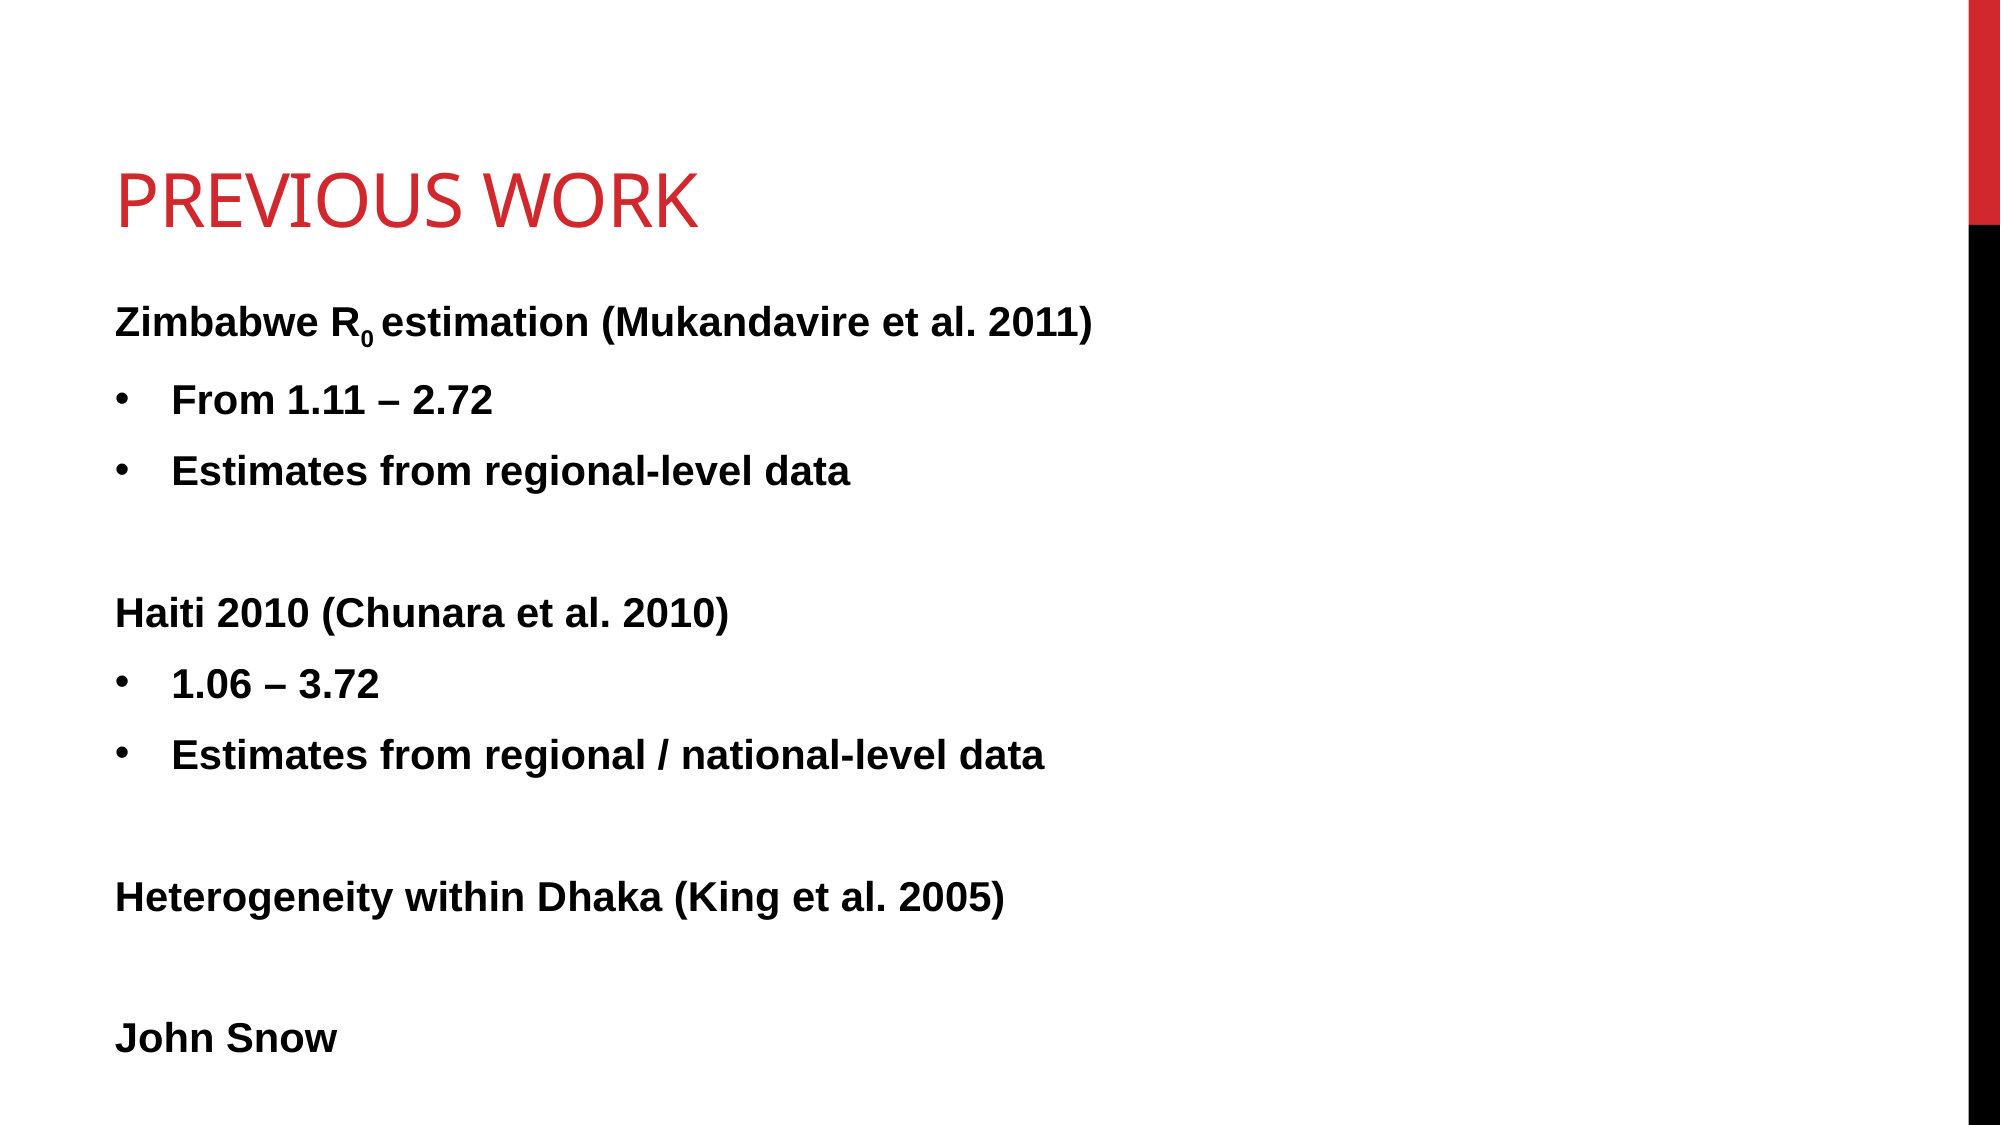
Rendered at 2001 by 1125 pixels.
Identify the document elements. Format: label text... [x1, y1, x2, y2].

title Previous work [99, 25, 1367, 250]
list Zimbabwe R0 estimation (Mukandavire et al. 2011) From 1.11 – 2.72 Estimates from regional-level data Haiti 2010 (Chunara et al. 2010) 1.06 – 3.72 Estimates from regional / national-level data Heterogeneity within Dhaka (King et al. 2005) John Snow [99, 287, 1767, 1095]
